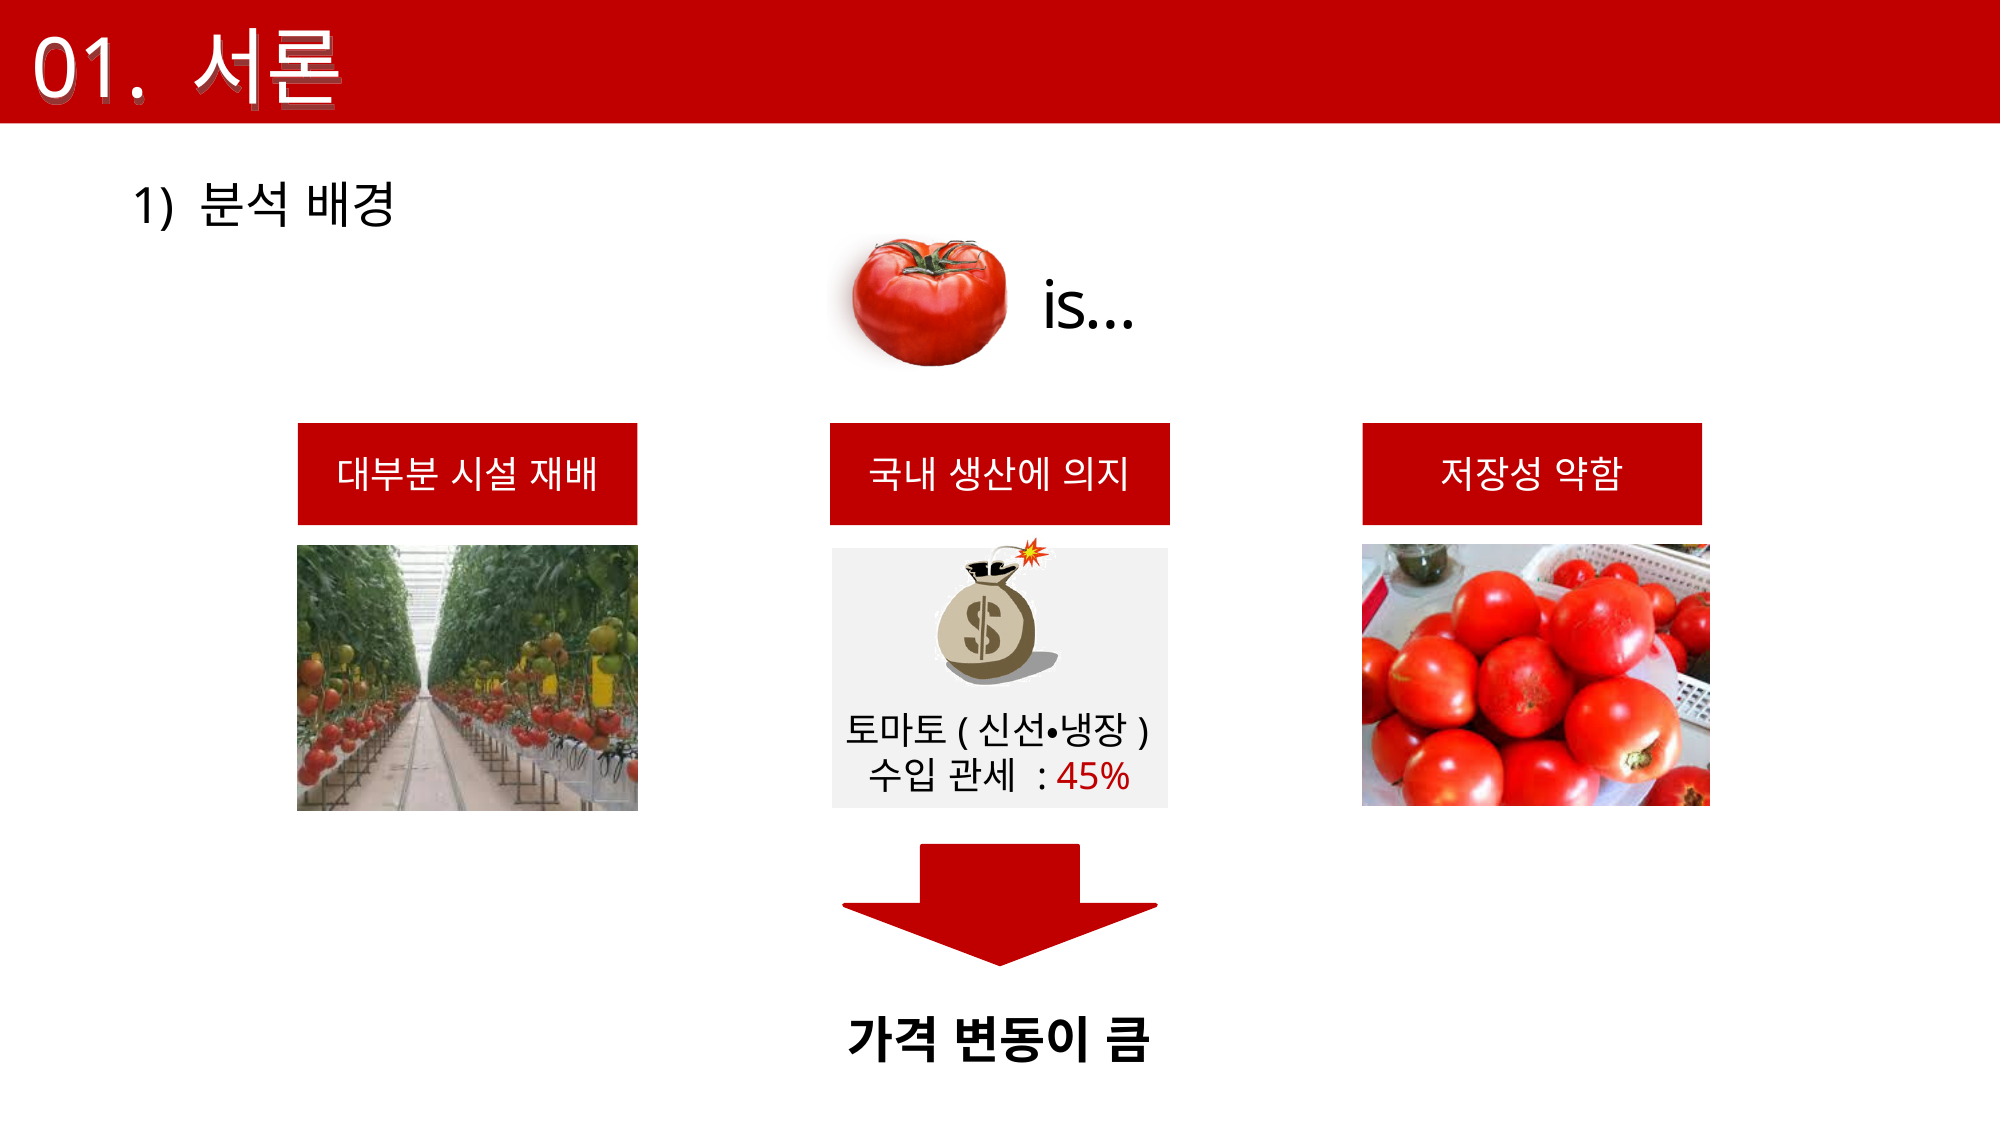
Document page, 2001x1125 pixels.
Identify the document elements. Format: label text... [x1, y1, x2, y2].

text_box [844, 230, 1156, 376]
text_box [842, 843, 1158, 967]
text_box [0, 0, 2000, 125]
text_box 01. 서론 [0, 6, 358, 122]
picture [934, 529, 1066, 688]
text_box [266, 422, 1734, 526]
text_box 토마토(신선・냉장)수입 관세 : 45% [830, 700, 1170, 805]
text_box 1) 분석 배경 [116, 166, 413, 241]
picture [297, 545, 638, 811]
text_box [828, 544, 1172, 813]
text_box 가격 변동이 큼 [779, 1000, 1221, 1076]
picture [1362, 544, 1710, 807]
